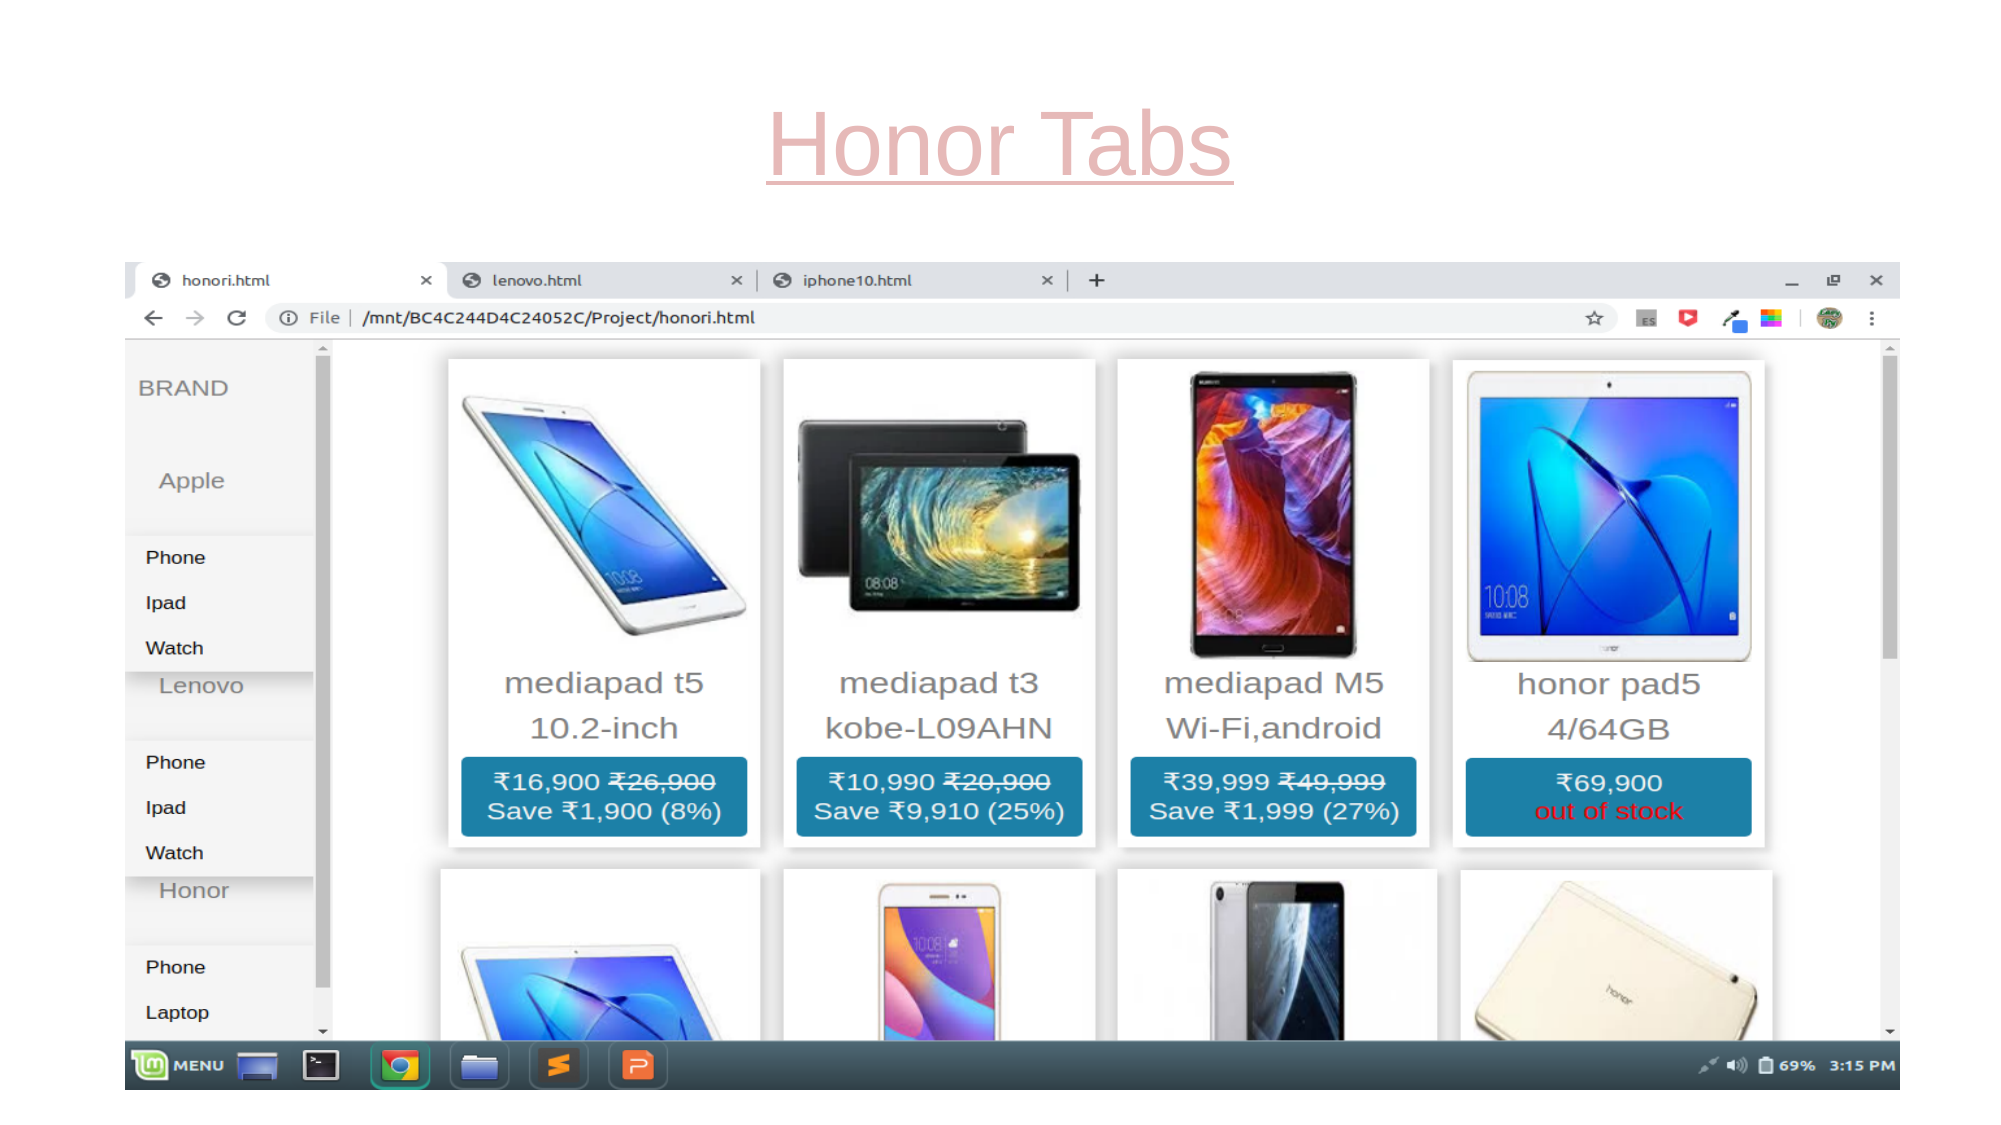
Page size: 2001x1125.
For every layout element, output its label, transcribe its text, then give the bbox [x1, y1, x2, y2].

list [125, 262, 1900, 1090]
title Honor Tabs [99, 44, 1901, 233]
